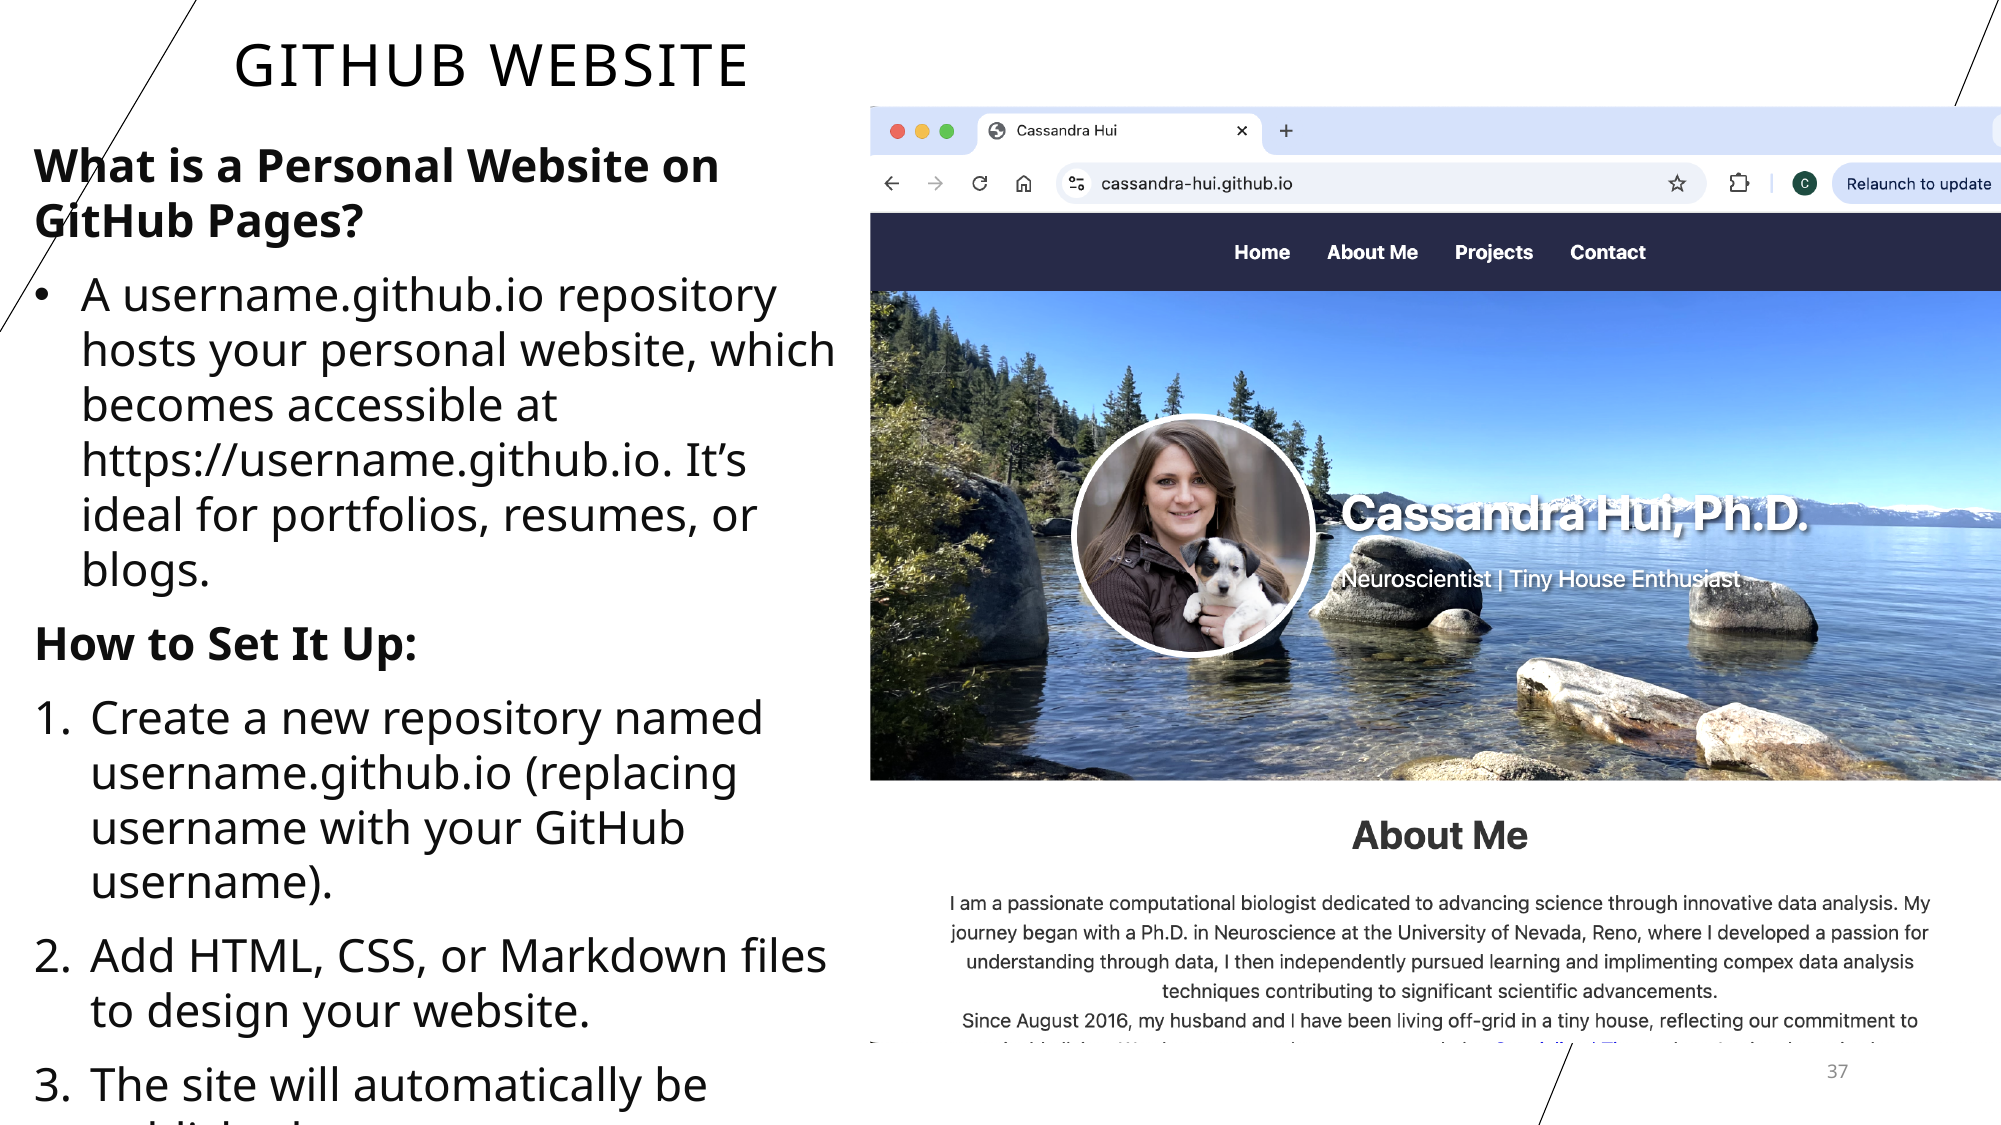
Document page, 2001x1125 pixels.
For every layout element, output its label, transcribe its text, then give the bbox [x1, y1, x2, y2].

text_box What is a Personal Website on GitHub Pages? A username.github.io repository hosts your personal website, which becomes accessible at https://username.github.io. It’s ideal for portfolios, resumes, or blogs. How to Set It Up: Create a new repository named username.github.io (replacing username with your GitHub username). Add HTML, CSS, or Markdown files to design your website. The site will automatically be published at https://username.github.io. [19, 129, 856, 1125]
slide_number 37 [1701, 1043, 1864, 1103]
title GitHub Website [218, 9, 1415, 107]
picture [870, 106, 2001, 1043]
